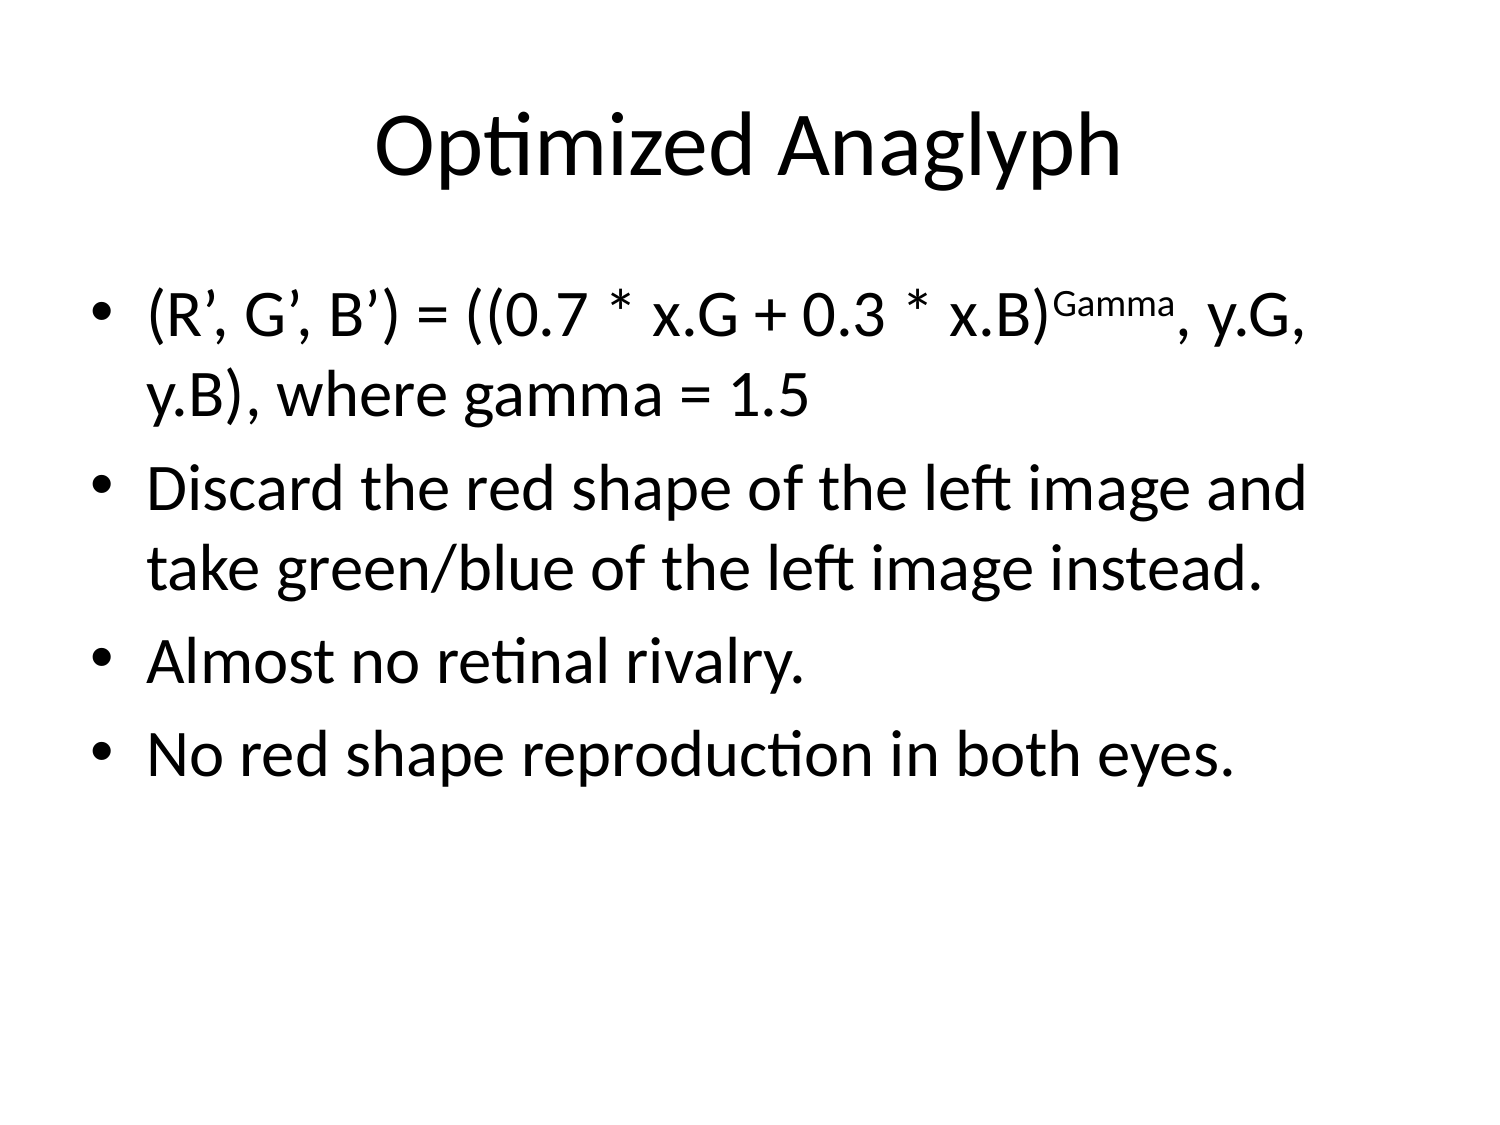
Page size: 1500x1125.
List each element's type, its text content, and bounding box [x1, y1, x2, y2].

list (R’, G’, B’) = ((0.7 * x.G + 0.3 * x.B)Gamma, y.G, y.B), where gamma = 1.5 Discard the red shape of the left image and take green/blue of the left image instead. Almost no retinal rivalry. No red shape reproduction in both eyes. [75, 262, 1425, 1005]
title Optimized Anaglyph [75, 45, 1425, 233]
